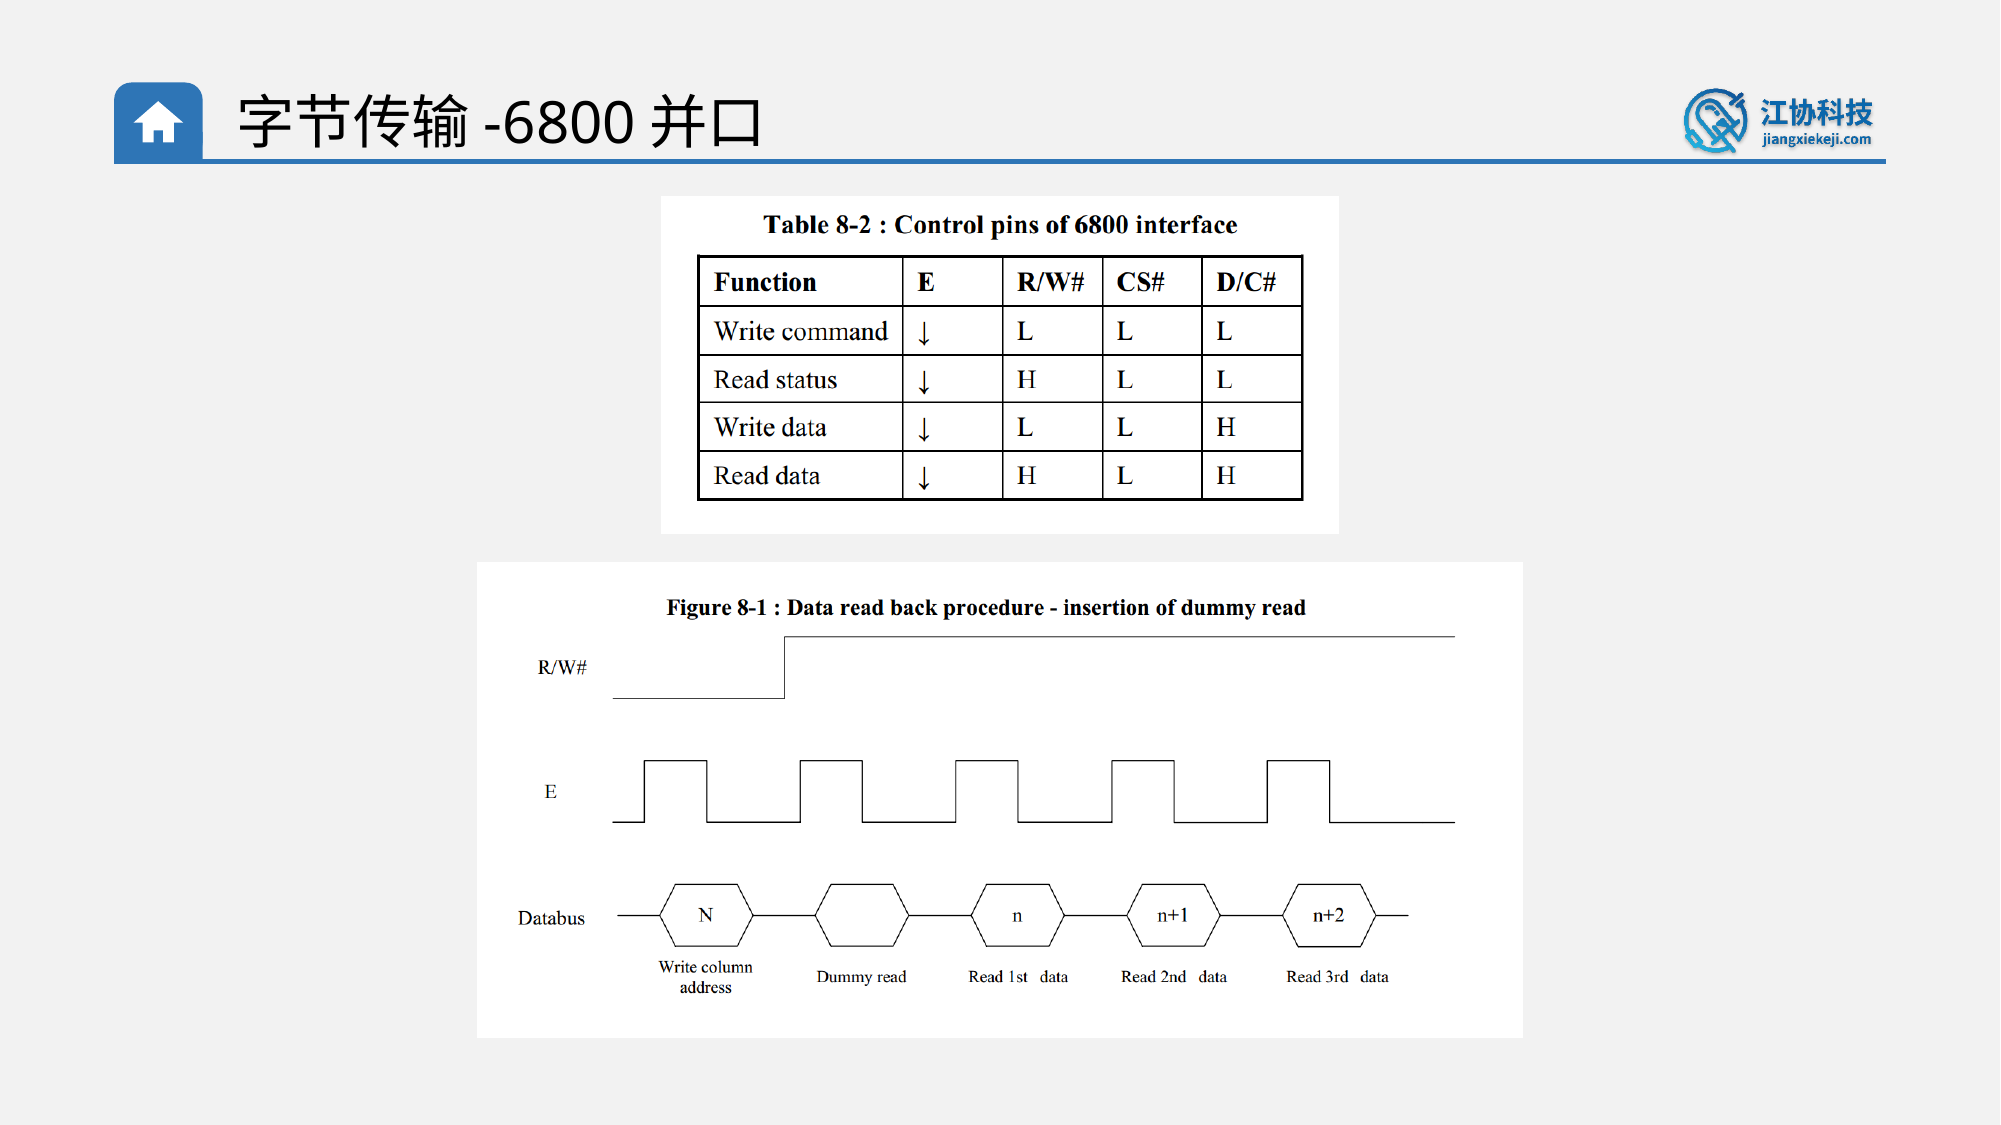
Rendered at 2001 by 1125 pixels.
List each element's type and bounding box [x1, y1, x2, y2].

picture [661, 196, 1339, 534]
text_box [114, 76, 1886, 166]
picture [477, 562, 1523, 1038]
